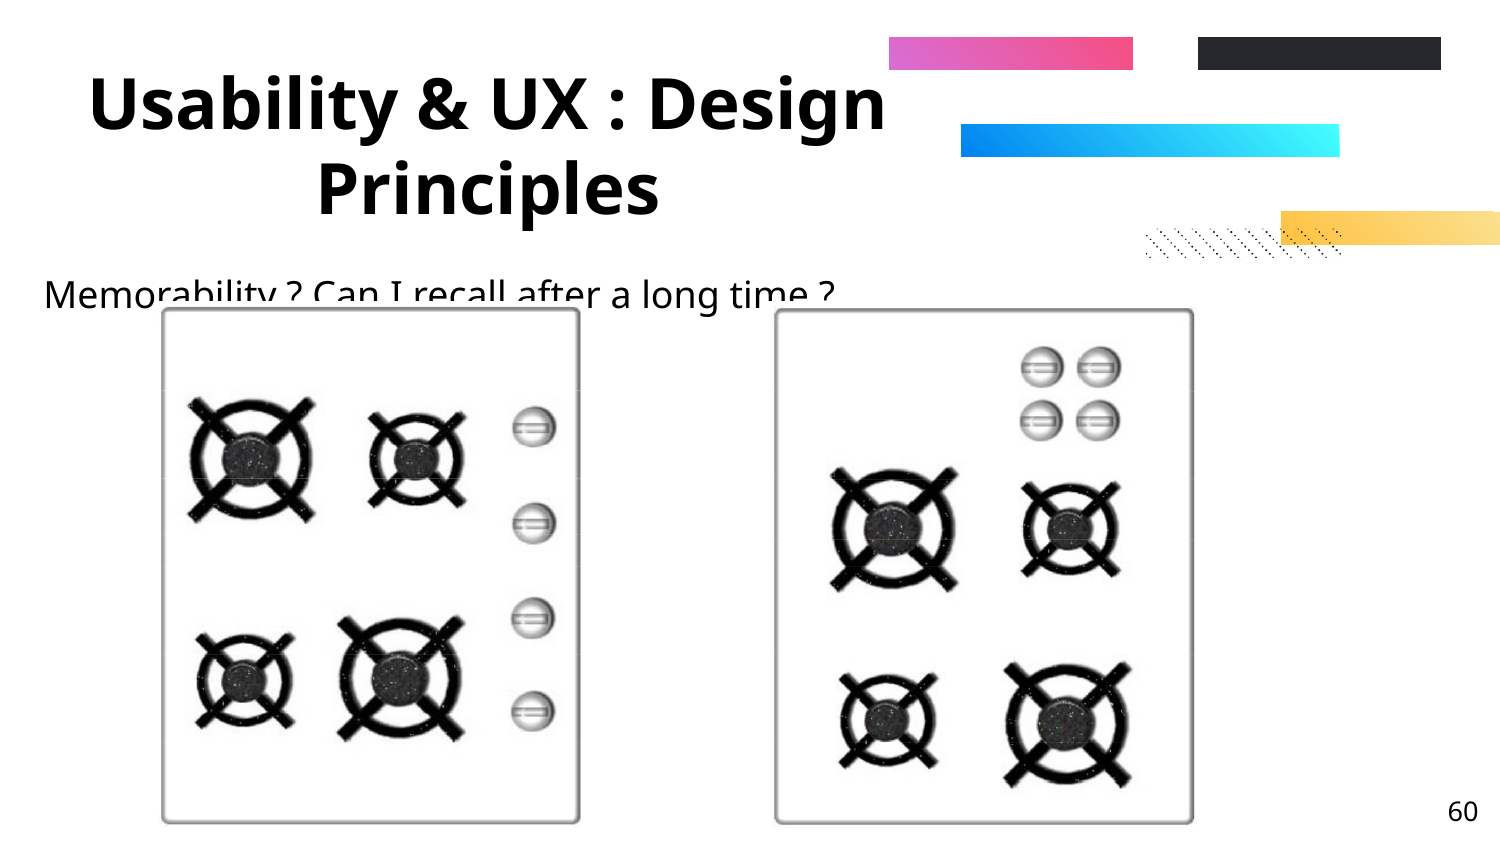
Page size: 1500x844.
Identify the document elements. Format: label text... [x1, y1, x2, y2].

subtitle Memorability ? Can I recall after a long time ? [28, 233, 948, 376]
picture [766, 300, 1200, 831]
slide_number ‹#› [1403, 779, 1494, 844]
picture [1144, 228, 1343, 260]
picture [154, 301, 589, 830]
title Usability & UX : Design Principles [17, 37, 959, 251]
